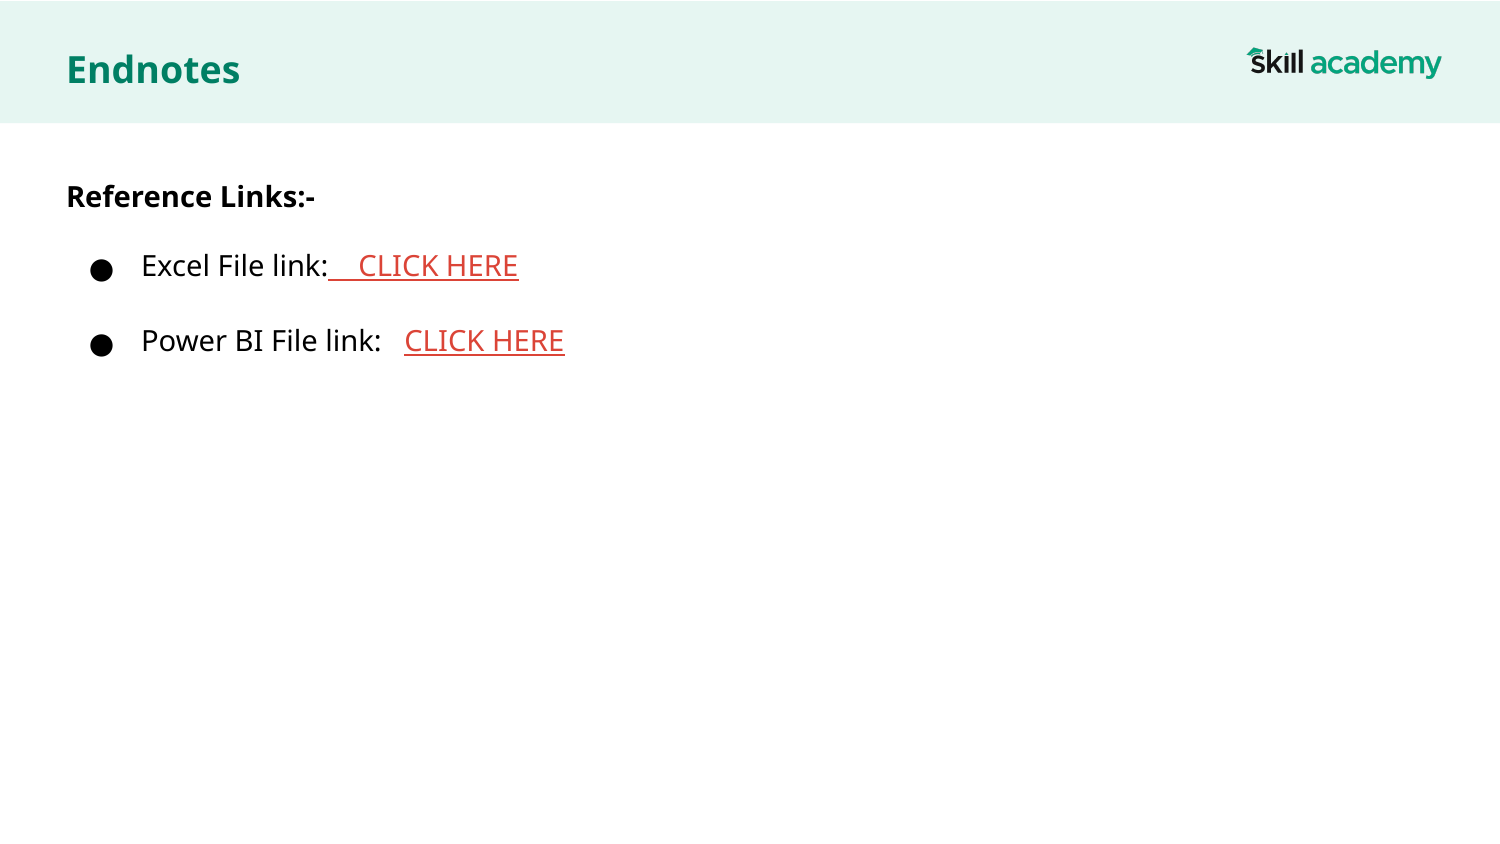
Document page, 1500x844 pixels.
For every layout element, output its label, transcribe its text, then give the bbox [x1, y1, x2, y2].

text_box Reference Links:- Excel File link: CLICK HERE Power BI File link: CLICK HERE [51, 162, 1438, 378]
title Endnotes [51, 31, 1449, 163]
